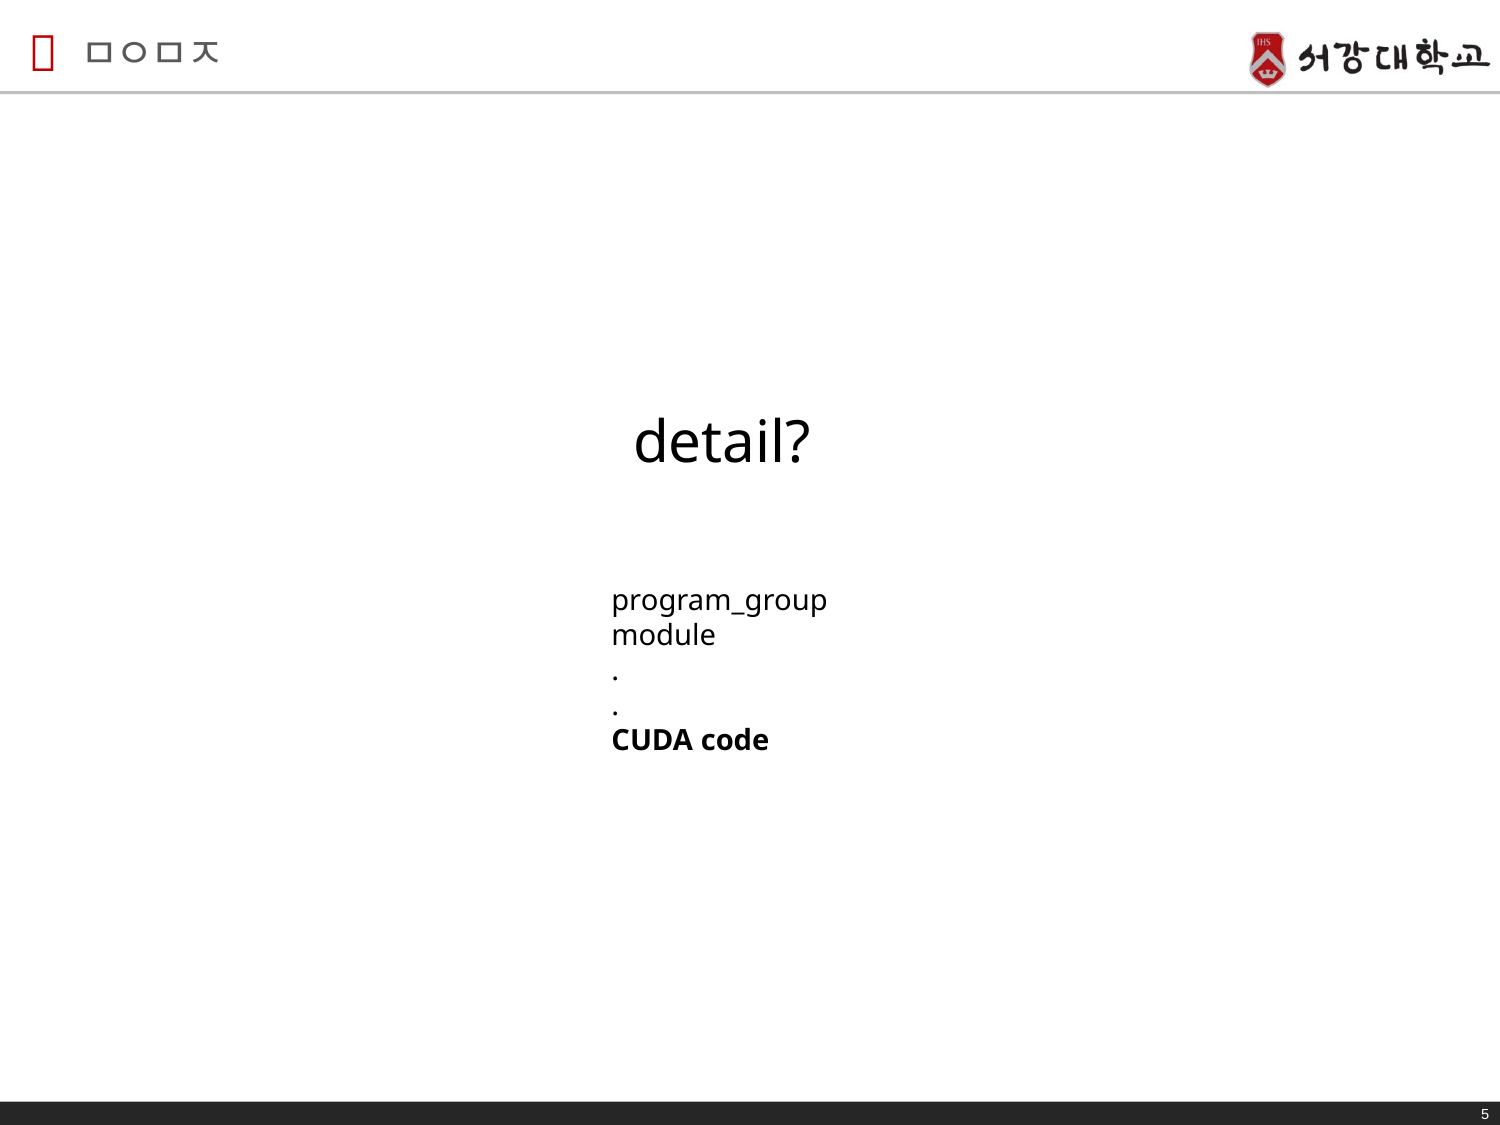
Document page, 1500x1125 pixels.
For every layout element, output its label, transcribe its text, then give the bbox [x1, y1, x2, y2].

title ㅁㅇㅁㅈ [64, 16, 1380, 88]
slide_number 5 [1154, 1101, 1500, 1125]
text_box detail? [509, 397, 935, 482]
text_box program_group module . . CUDA code [596, 574, 1026, 764]
picture [1241, 18, 1491, 90]
